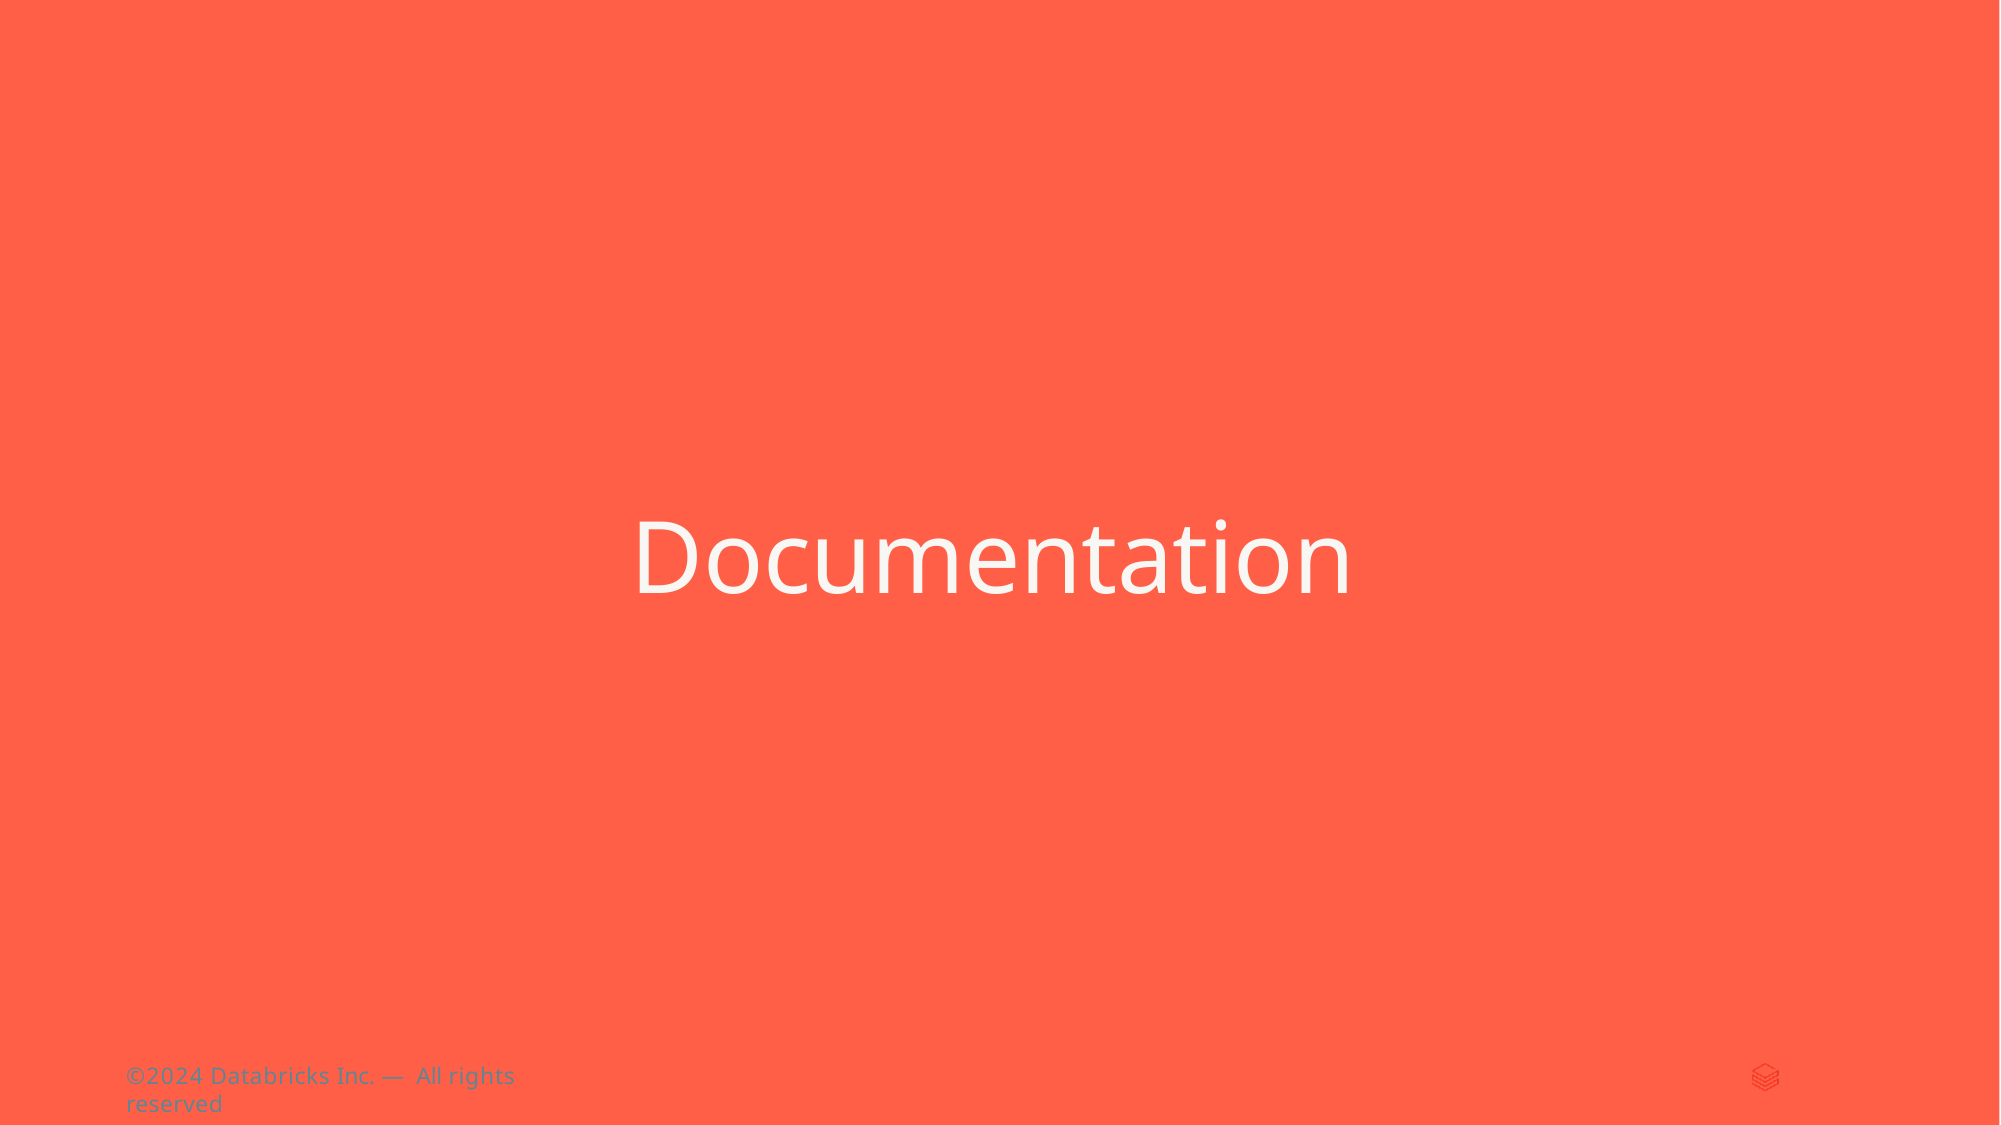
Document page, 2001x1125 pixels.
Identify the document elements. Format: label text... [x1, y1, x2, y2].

picture [1749, 1061, 1781, 1093]
footer ©2024 Databricks Inc. — All rights reserved [123, 1059, 586, 1125]
title Documentation [628, 491, 1372, 682]
